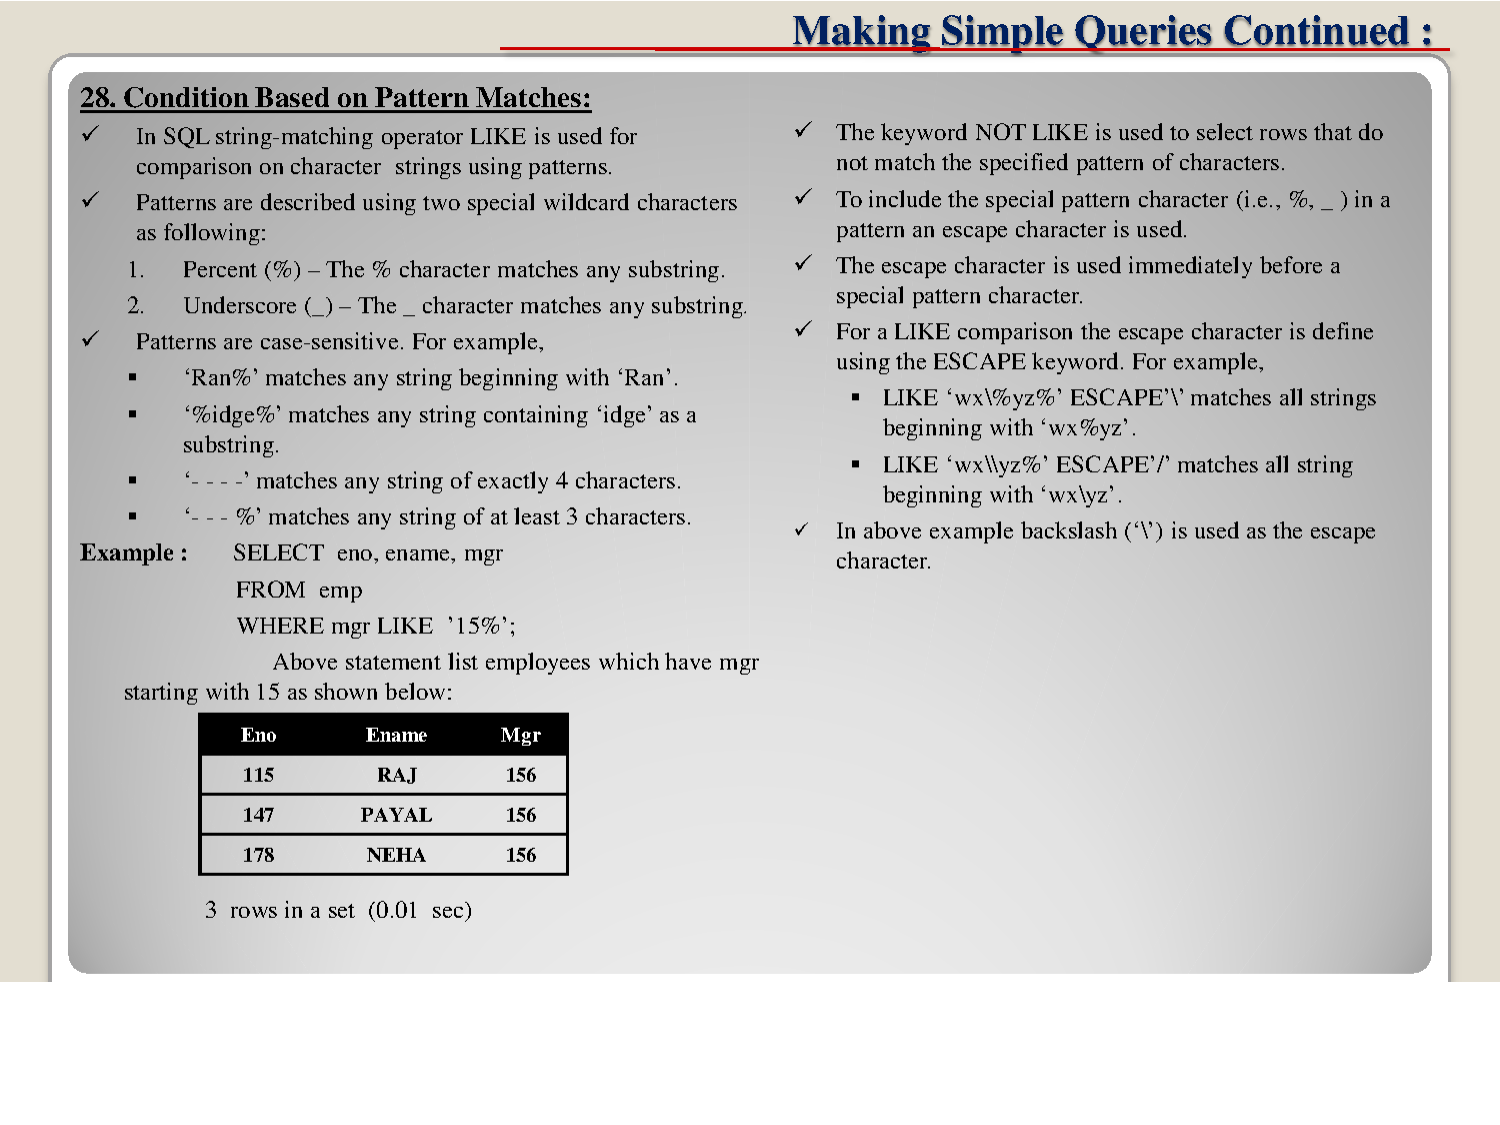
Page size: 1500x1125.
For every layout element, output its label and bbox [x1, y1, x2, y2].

picture [0, 1, 1500, 982]
